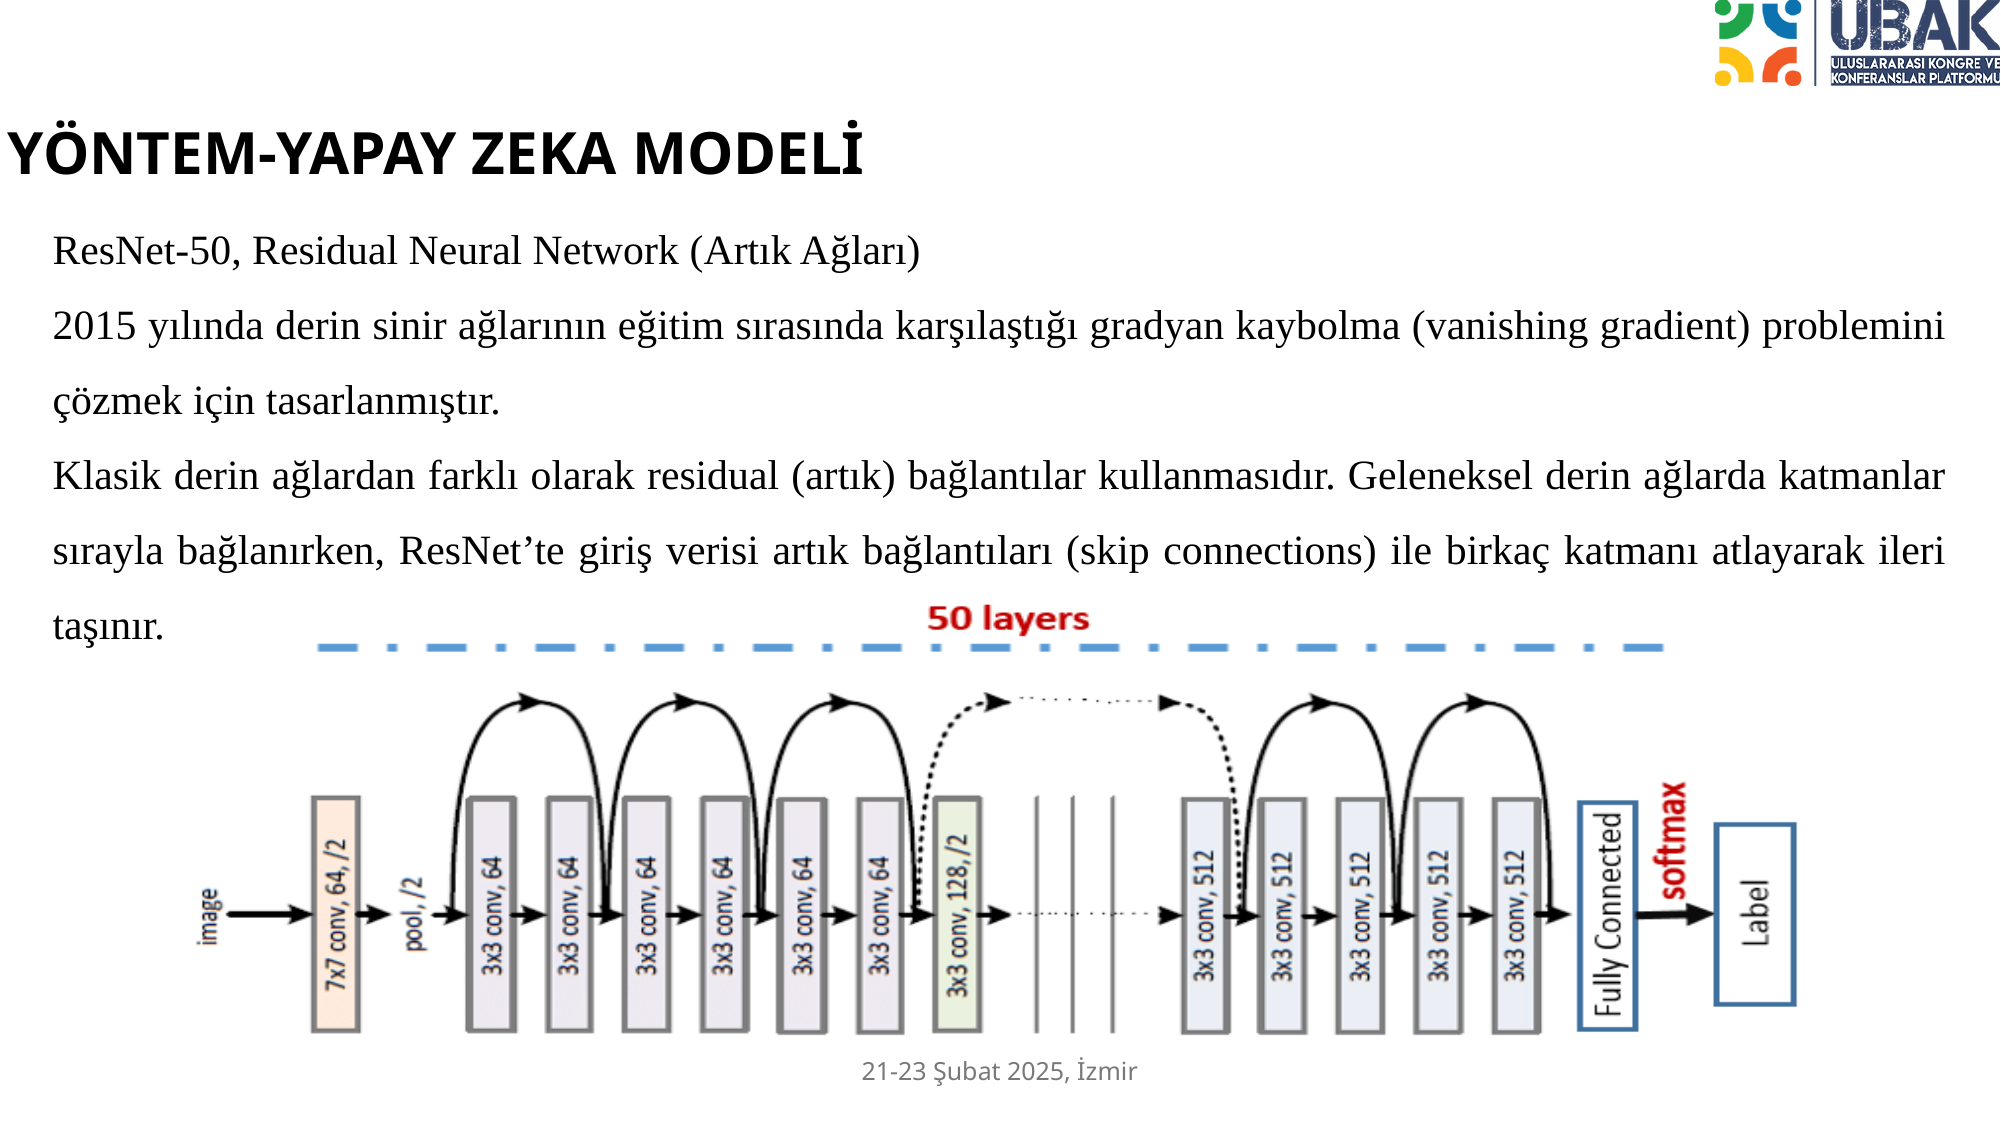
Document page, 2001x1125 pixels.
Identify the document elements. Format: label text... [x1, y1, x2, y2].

picture [1715, 0, 2000, 87]
text_box YÖNTEM-YAPAY ZEKA MODELİ [0, 109, 1858, 195]
footer 21-23 Şubat 2025, İzmir [662, 1044, 1338, 1103]
text_box ResNet-50, Residual Neural Network (Artık Ağları) 2015 yılında derin sinir ağlarının eğitim sırasında karşılaştığı gradyan kaybolma (vanishing gradient) problemini çözmek için tasarlanmıştır. Klasik derin ağlardan farklı olarak residual (artık) bağlantılar kullanmasıdır. Geleneksel derin ağlarda katmanlar sırayla bağlanırken, ResNet’te giriş verisi artık bağlantıları (skip connections) ile birkaç katmanı atlayarak ileri taşınır. [37, 190, 1963, 655]
picture [190, 579, 1810, 1044]
